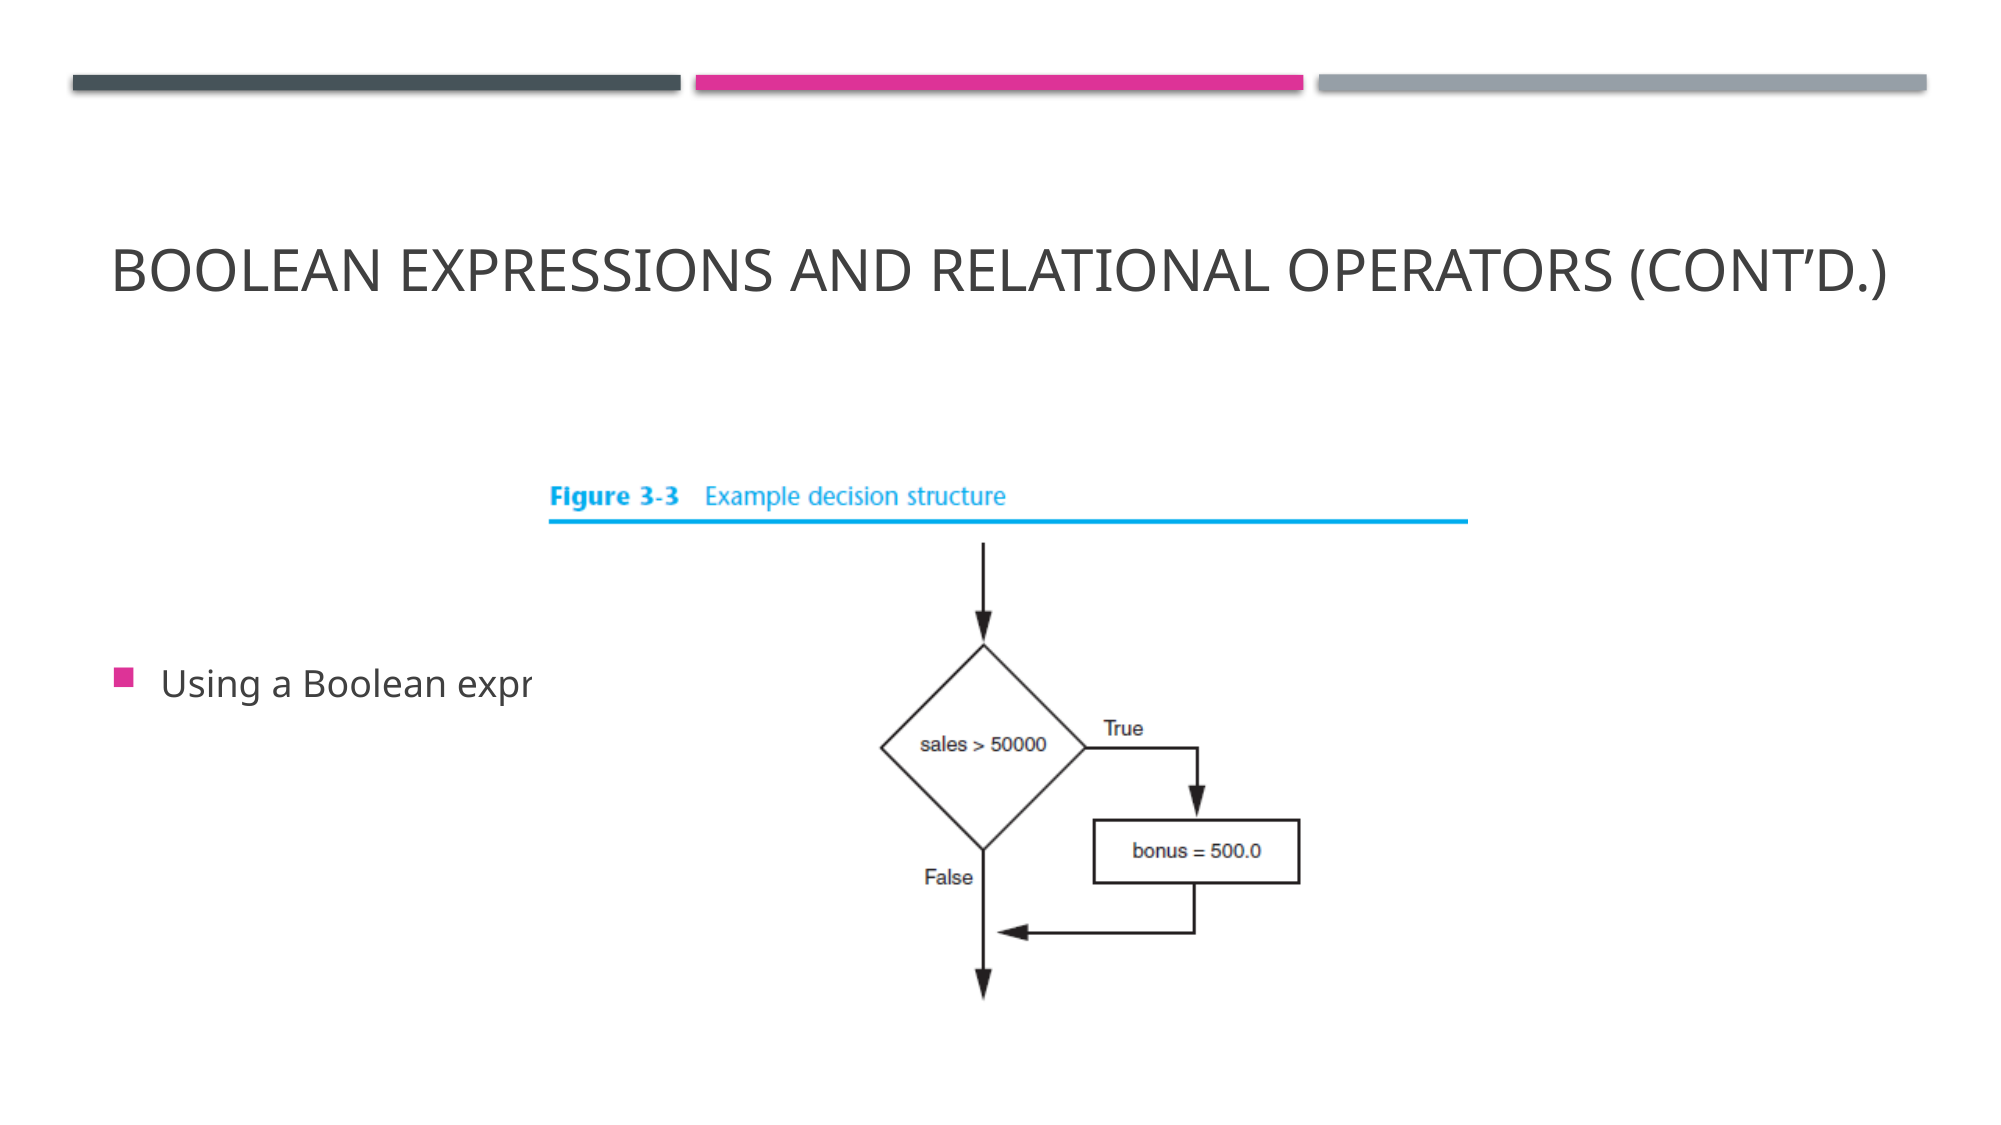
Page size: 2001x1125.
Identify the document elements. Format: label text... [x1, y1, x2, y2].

list Using a Boolean expression with the > relational operator [95, 383, 1905, 981]
picture [531, 474, 1469, 1018]
title Boolean Expressions and Relational Operators (cont’d.) [95, 115, 1905, 311]
